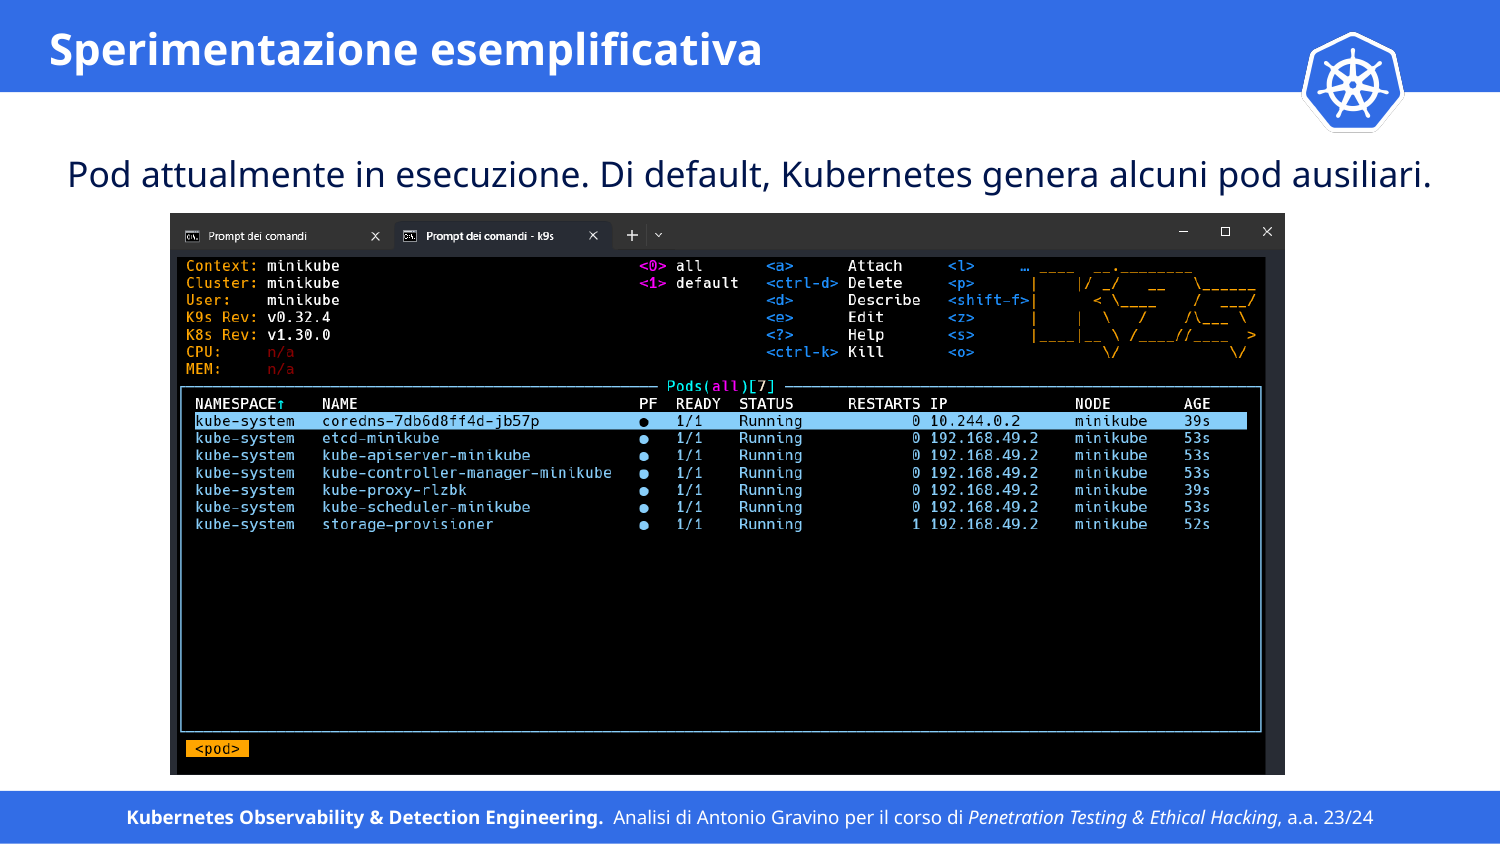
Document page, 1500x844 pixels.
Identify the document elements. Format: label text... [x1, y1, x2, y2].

text_box Sperimentazione esemplificativa [34, 6, 944, 90]
picture [1300, 29, 1405, 134]
text_box [0, 0, 1500, 93]
text_box Kubernetes Observability & Detection Engineering. Analisi di Antonio Gravino per il corso di Penetration Testing & Ethical Hacking, a.a. 23/24 [0, 790, 1500, 844]
text_box Pod attualmente in esecuzione. Di default, Kubernetes genera alcuni pod ausiliari. [0, 136, 1500, 210]
picture [170, 213, 1285, 775]
